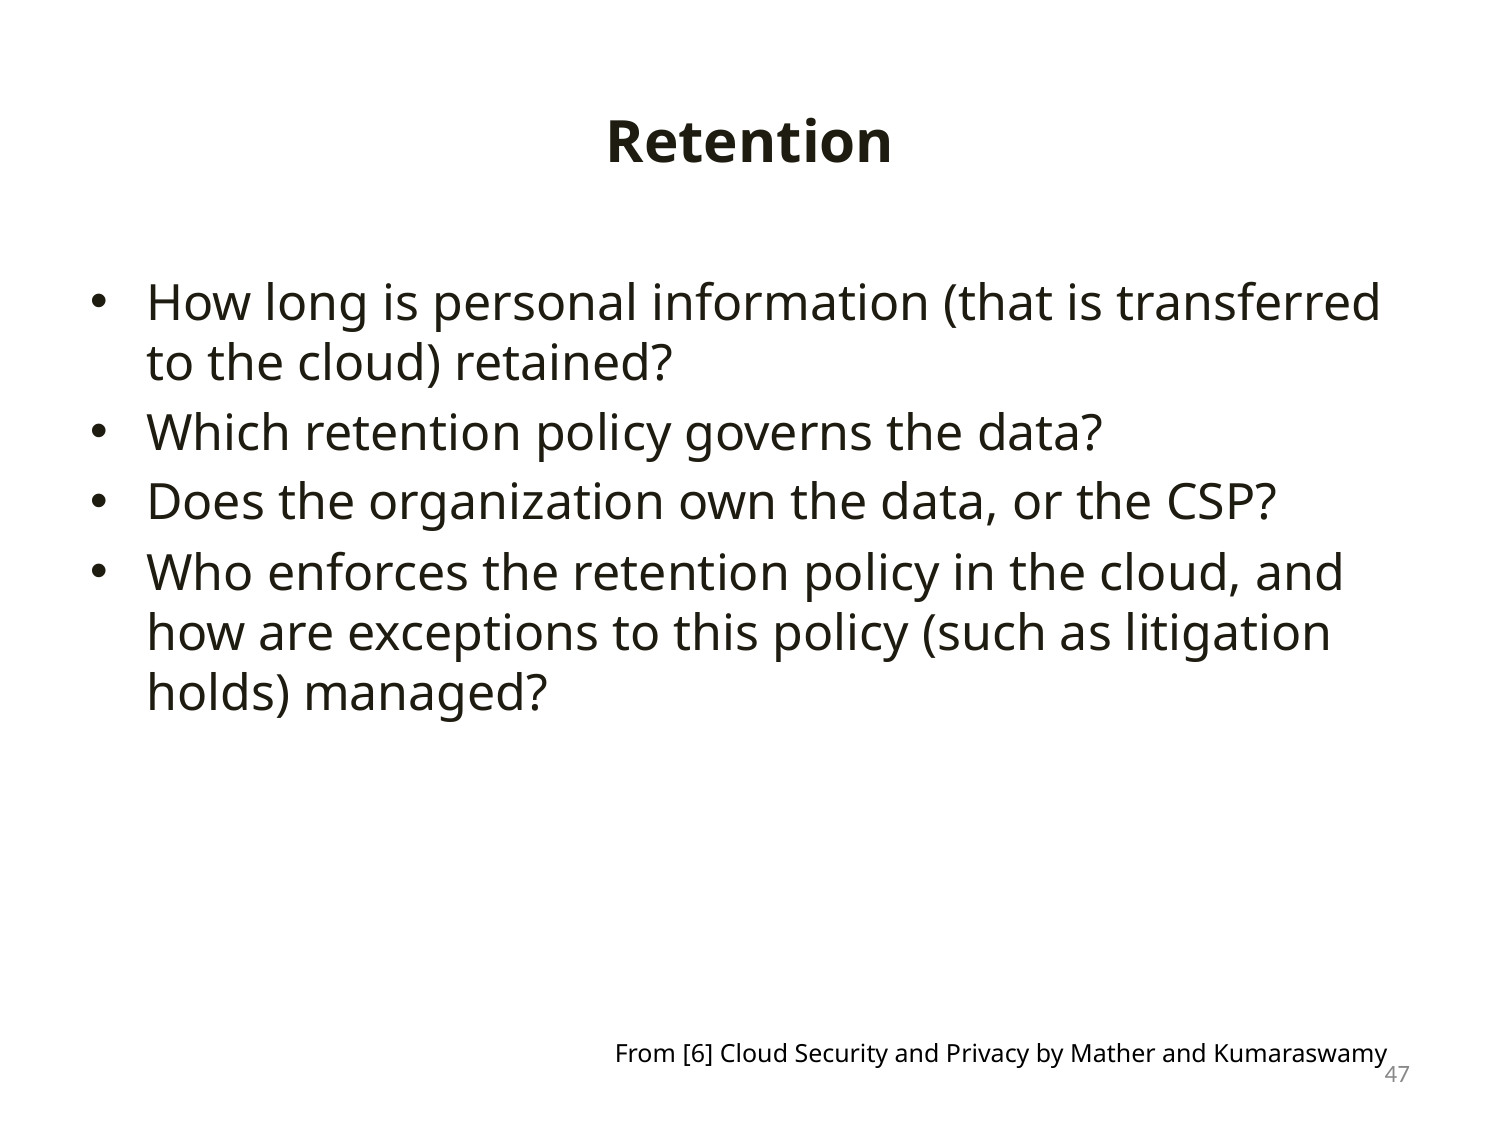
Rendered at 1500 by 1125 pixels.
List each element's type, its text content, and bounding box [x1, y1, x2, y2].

list How long is personal information (that is transferred to the cloud) retained? Which retention policy governs the data? Does the organization own the data, or the CSP? Who enforces the retention policy in the cloud, and how are exceptions to this policy (such as litigation holds) managed? [74, 262, 1426, 1006]
slide_number 47 [1074, 1075, 1425, 1103]
title Retention [74, 44, 1426, 233]
text_box From [6] Cloud Security and Privacy by Mather and Kumaraswamy [599, 1029, 1438, 1075]
